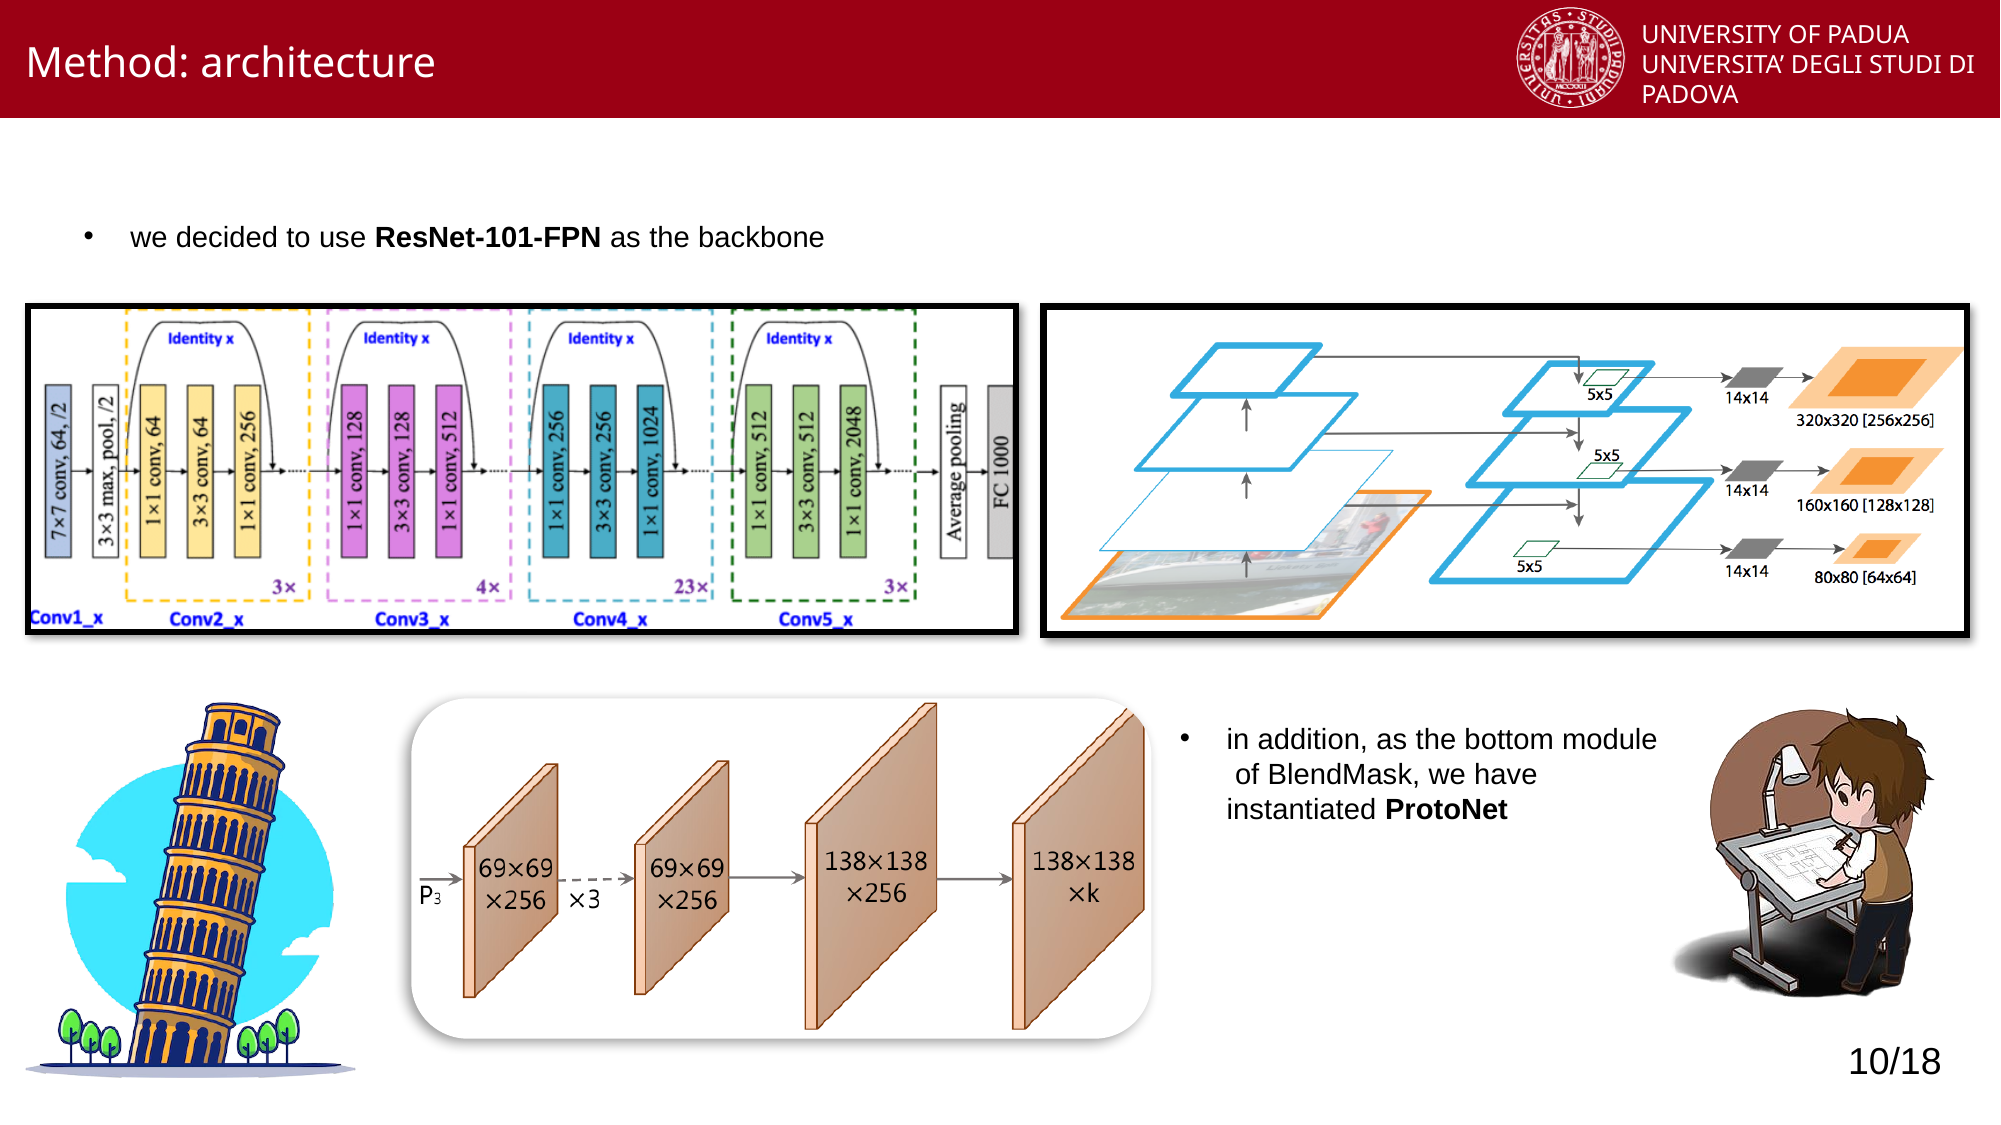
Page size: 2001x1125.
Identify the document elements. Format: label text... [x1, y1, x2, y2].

text_box in addition, as the bottom module of BlendMask, we have instantiated ProtoNet [1164, 712, 1646, 868]
picture [1046, 309, 1965, 632]
picture [1651, 686, 1997, 1028]
picture [30, 308, 1014, 630]
text_box we decided to use ResNet-101-FPN as the backbone [68, 210, 1357, 261]
picture [0, 0, 1515, 118]
picture [0, 641, 1152, 1125]
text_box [1515, 0, 2000, 129]
text_box Method: architecture [10, 28, 953, 94]
